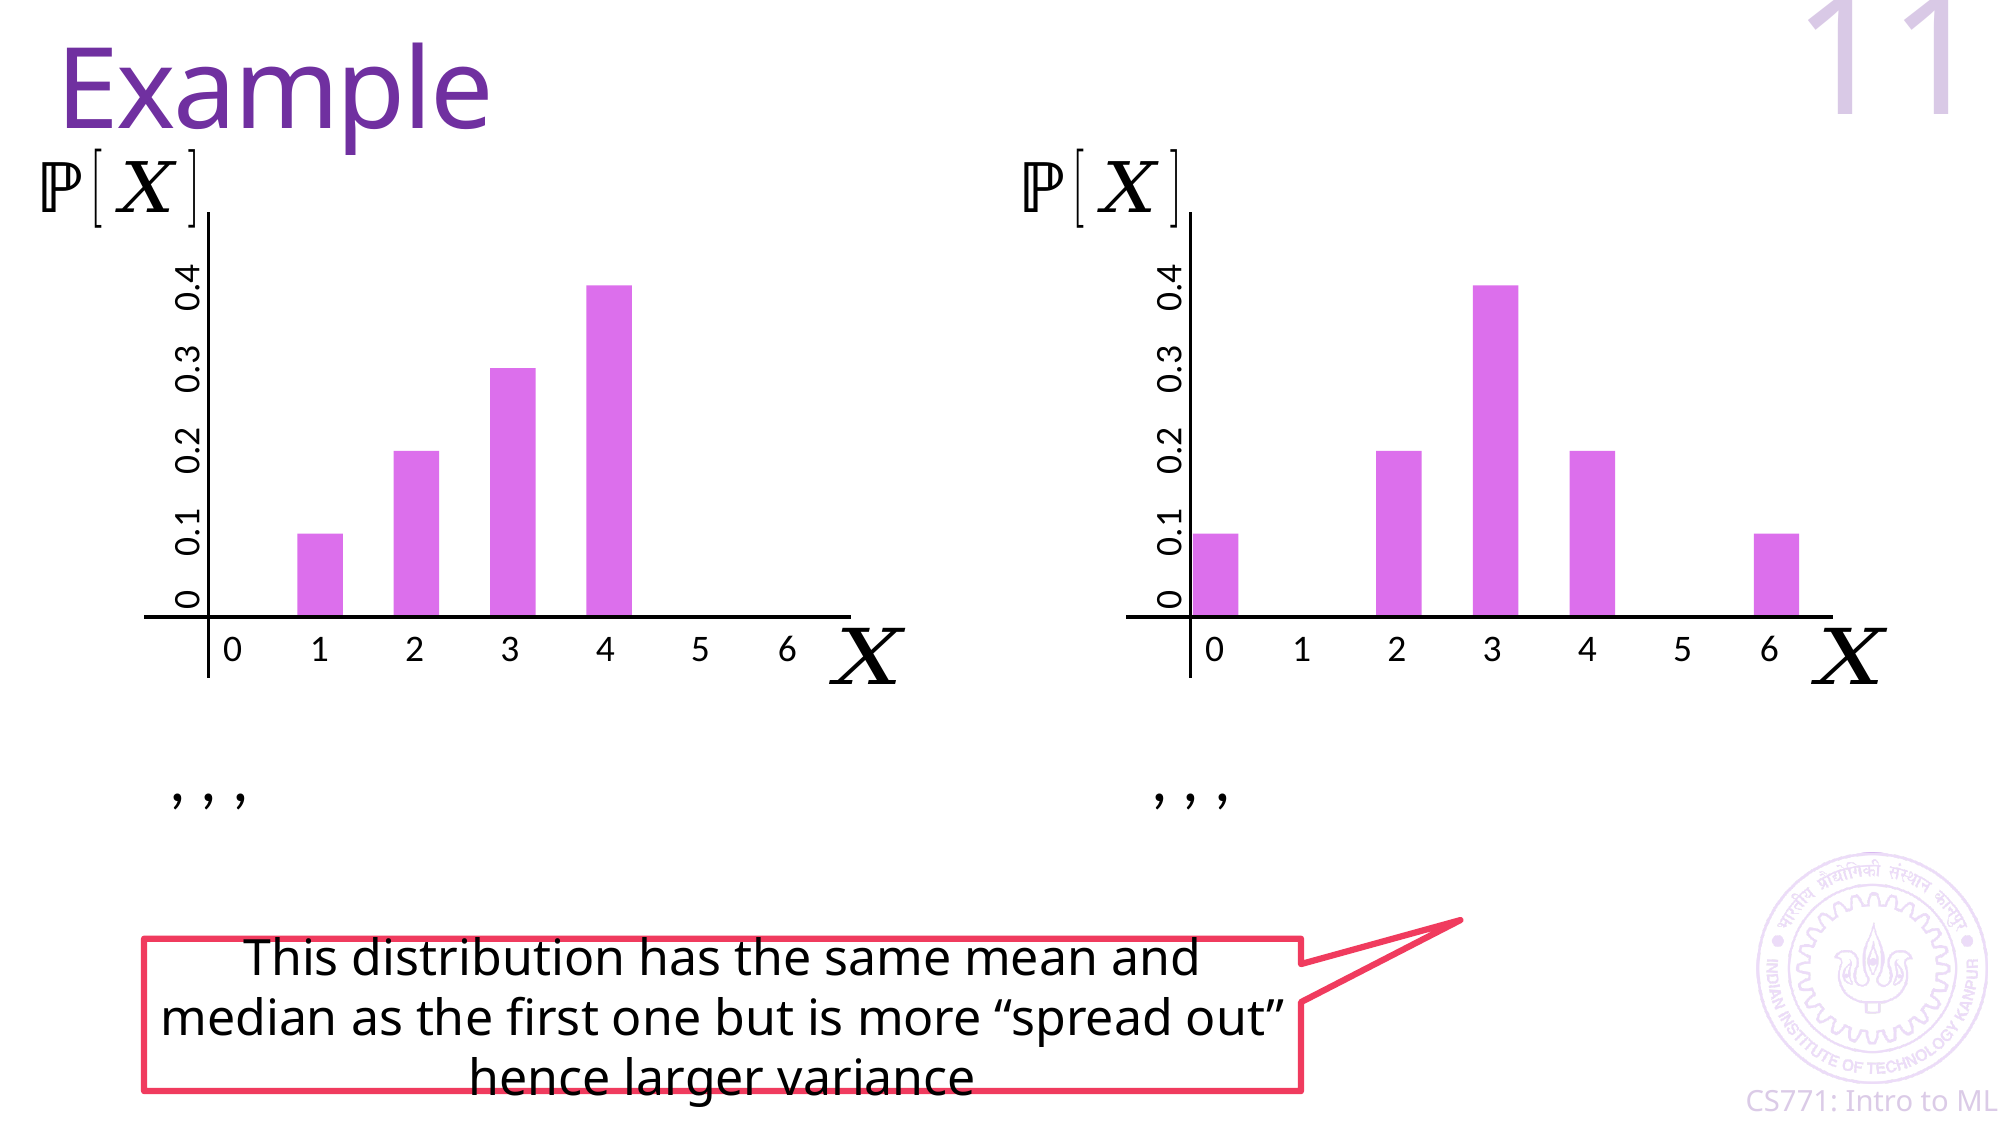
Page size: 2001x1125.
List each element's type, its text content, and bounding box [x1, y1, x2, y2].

title Example [41, 5, 1945, 183]
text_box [34, 93, 912, 703]
slide_number 11 [1520, 6, 2000, 183]
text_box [1016, 93, 1894, 703]
text_box This distribution has the same mean and median as the first one but is more “spread out” hence larger variance [143, 919, 1462, 1093]
